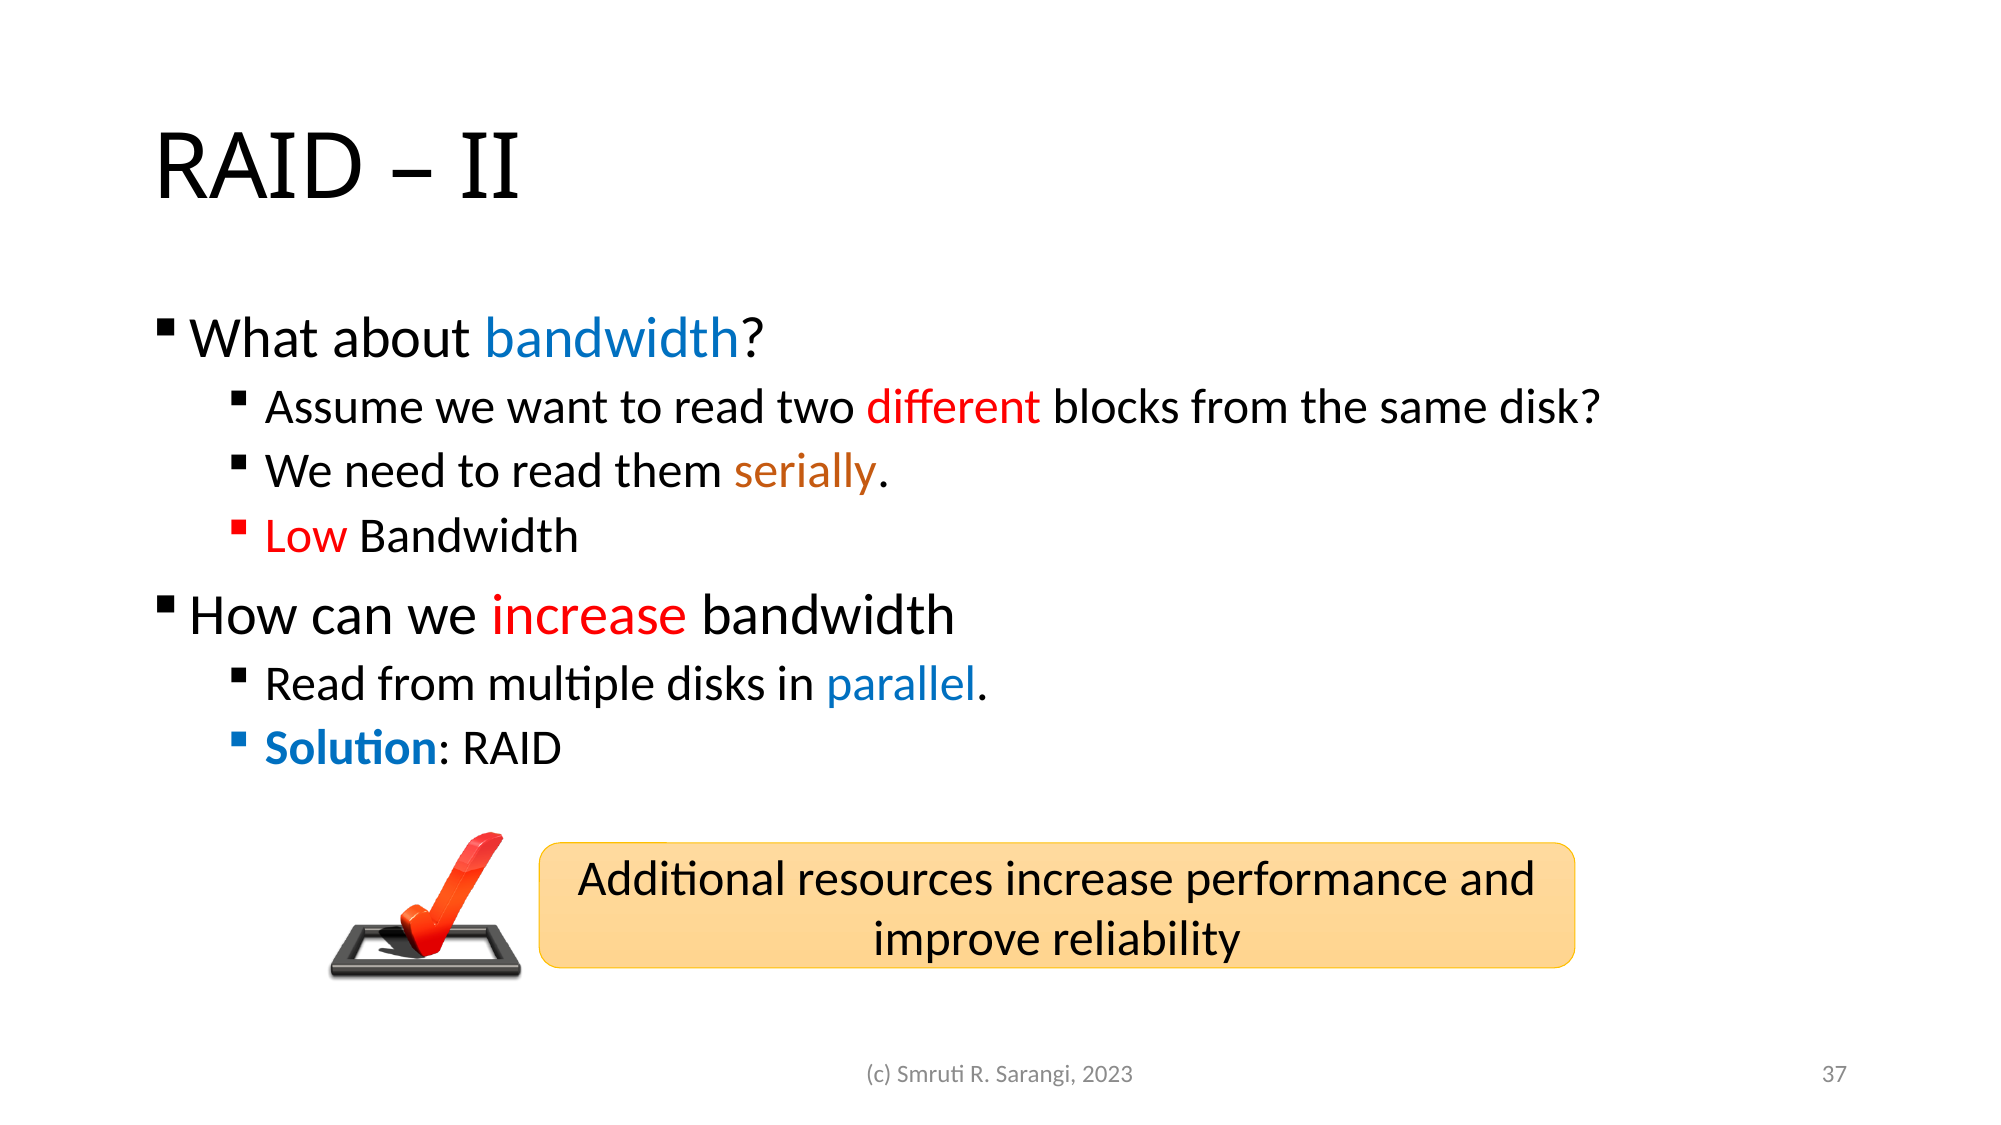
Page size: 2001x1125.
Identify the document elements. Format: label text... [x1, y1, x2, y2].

text_box Additional resources increase performance and improve reliability [543, 842, 1576, 969]
picture [307, 827, 543, 1066]
slide_number 37 [1412, 1042, 1863, 1103]
title RAID – II [137, 59, 1863, 278]
footer (c) Smruti R. Sarangi, 2023 [662, 1042, 1338, 1103]
list What about bandwidth? Assume we want to read two different blocks from the same disk? We need to read them serially. Low Bandwidth How can we increase bandwidth Read from multiple disks in parallel. Solution: RAID [137, 299, 1863, 1014]
